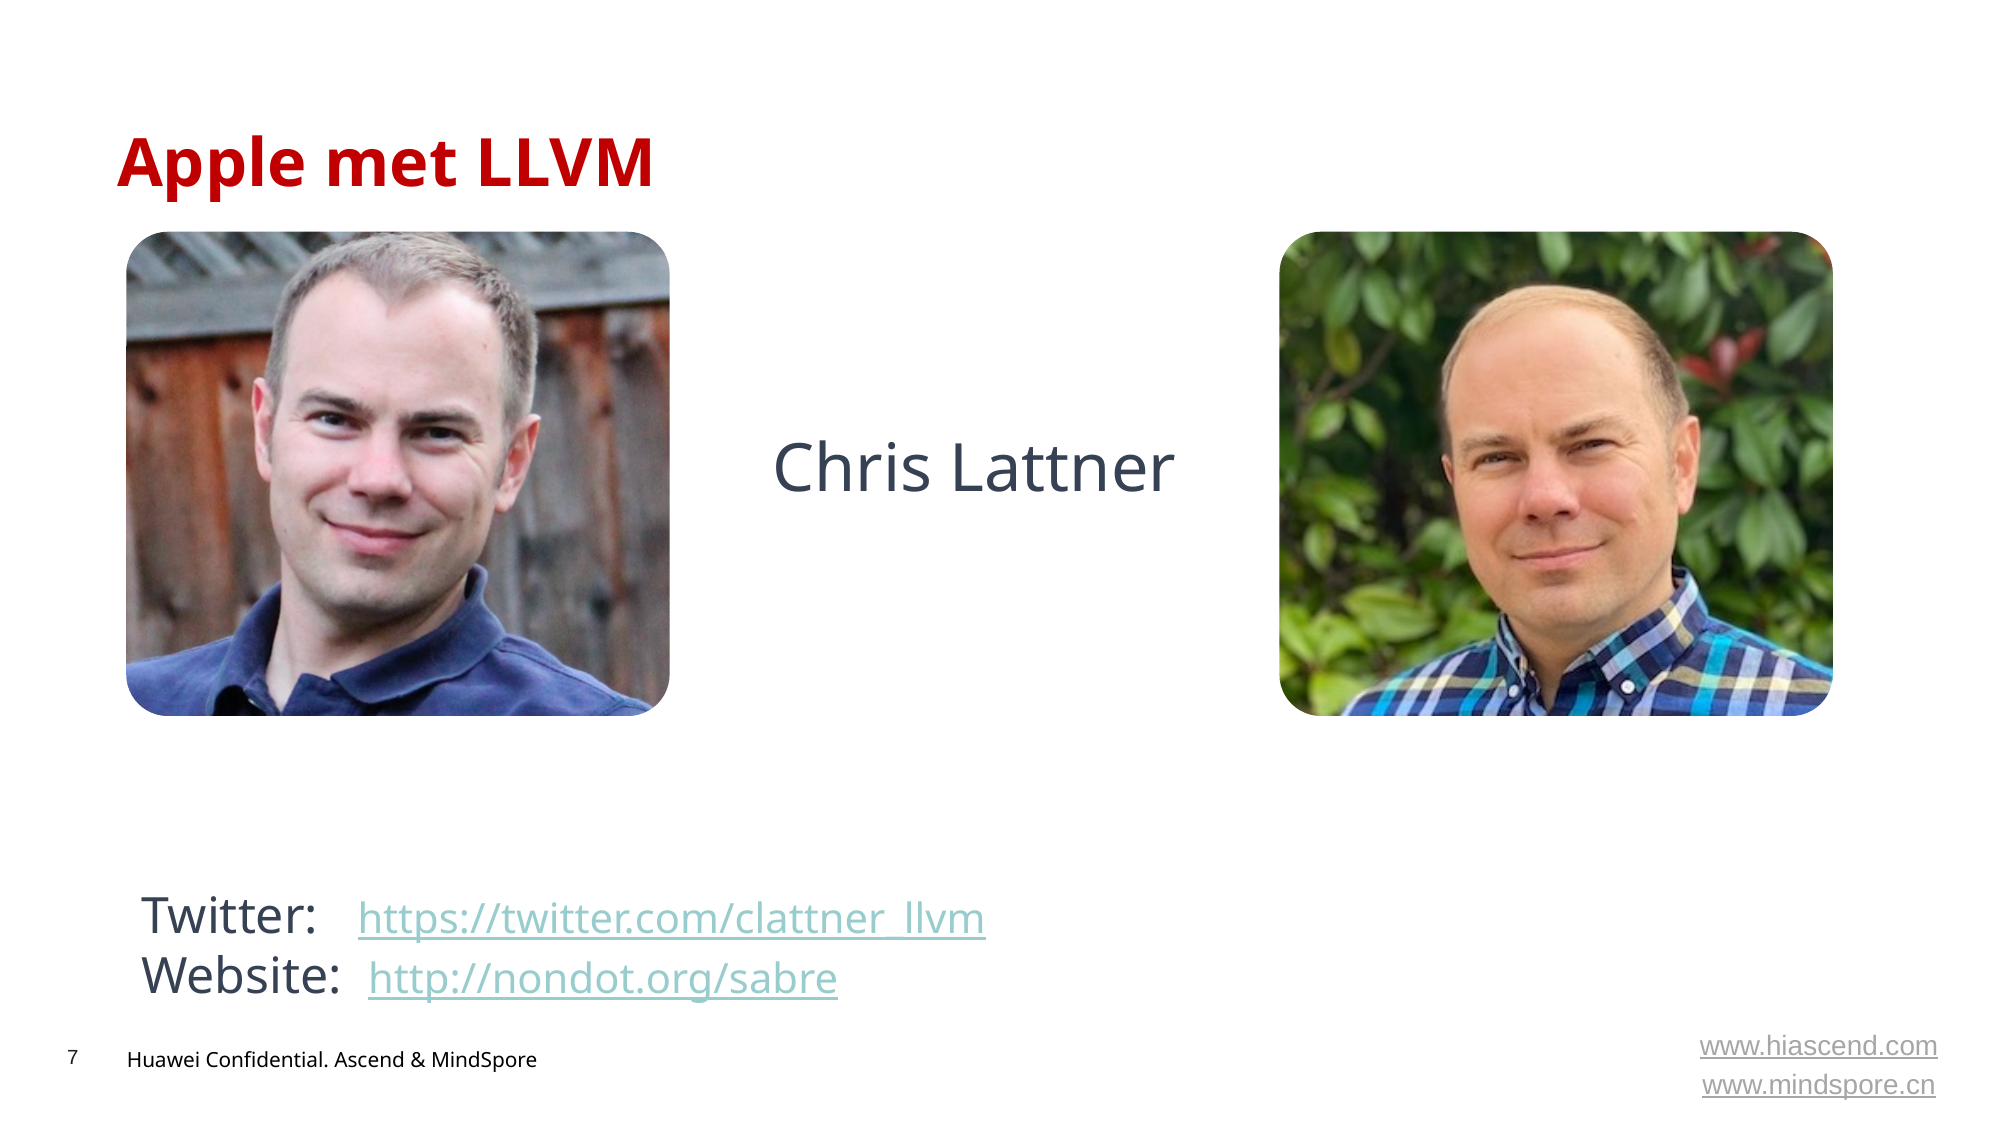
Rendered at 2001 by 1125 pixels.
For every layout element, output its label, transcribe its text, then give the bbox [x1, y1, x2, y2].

text_box Chris Lattner [757, 417, 1192, 512]
text_box Twitter: https://twitter.com/clattner_llvm Website: http://nondot.org/sabre [126, 876, 1083, 1011]
title Apple met LLVM [102, 111, 1901, 209]
picture [125, 231, 670, 717]
picture [1279, 231, 1834, 717]
